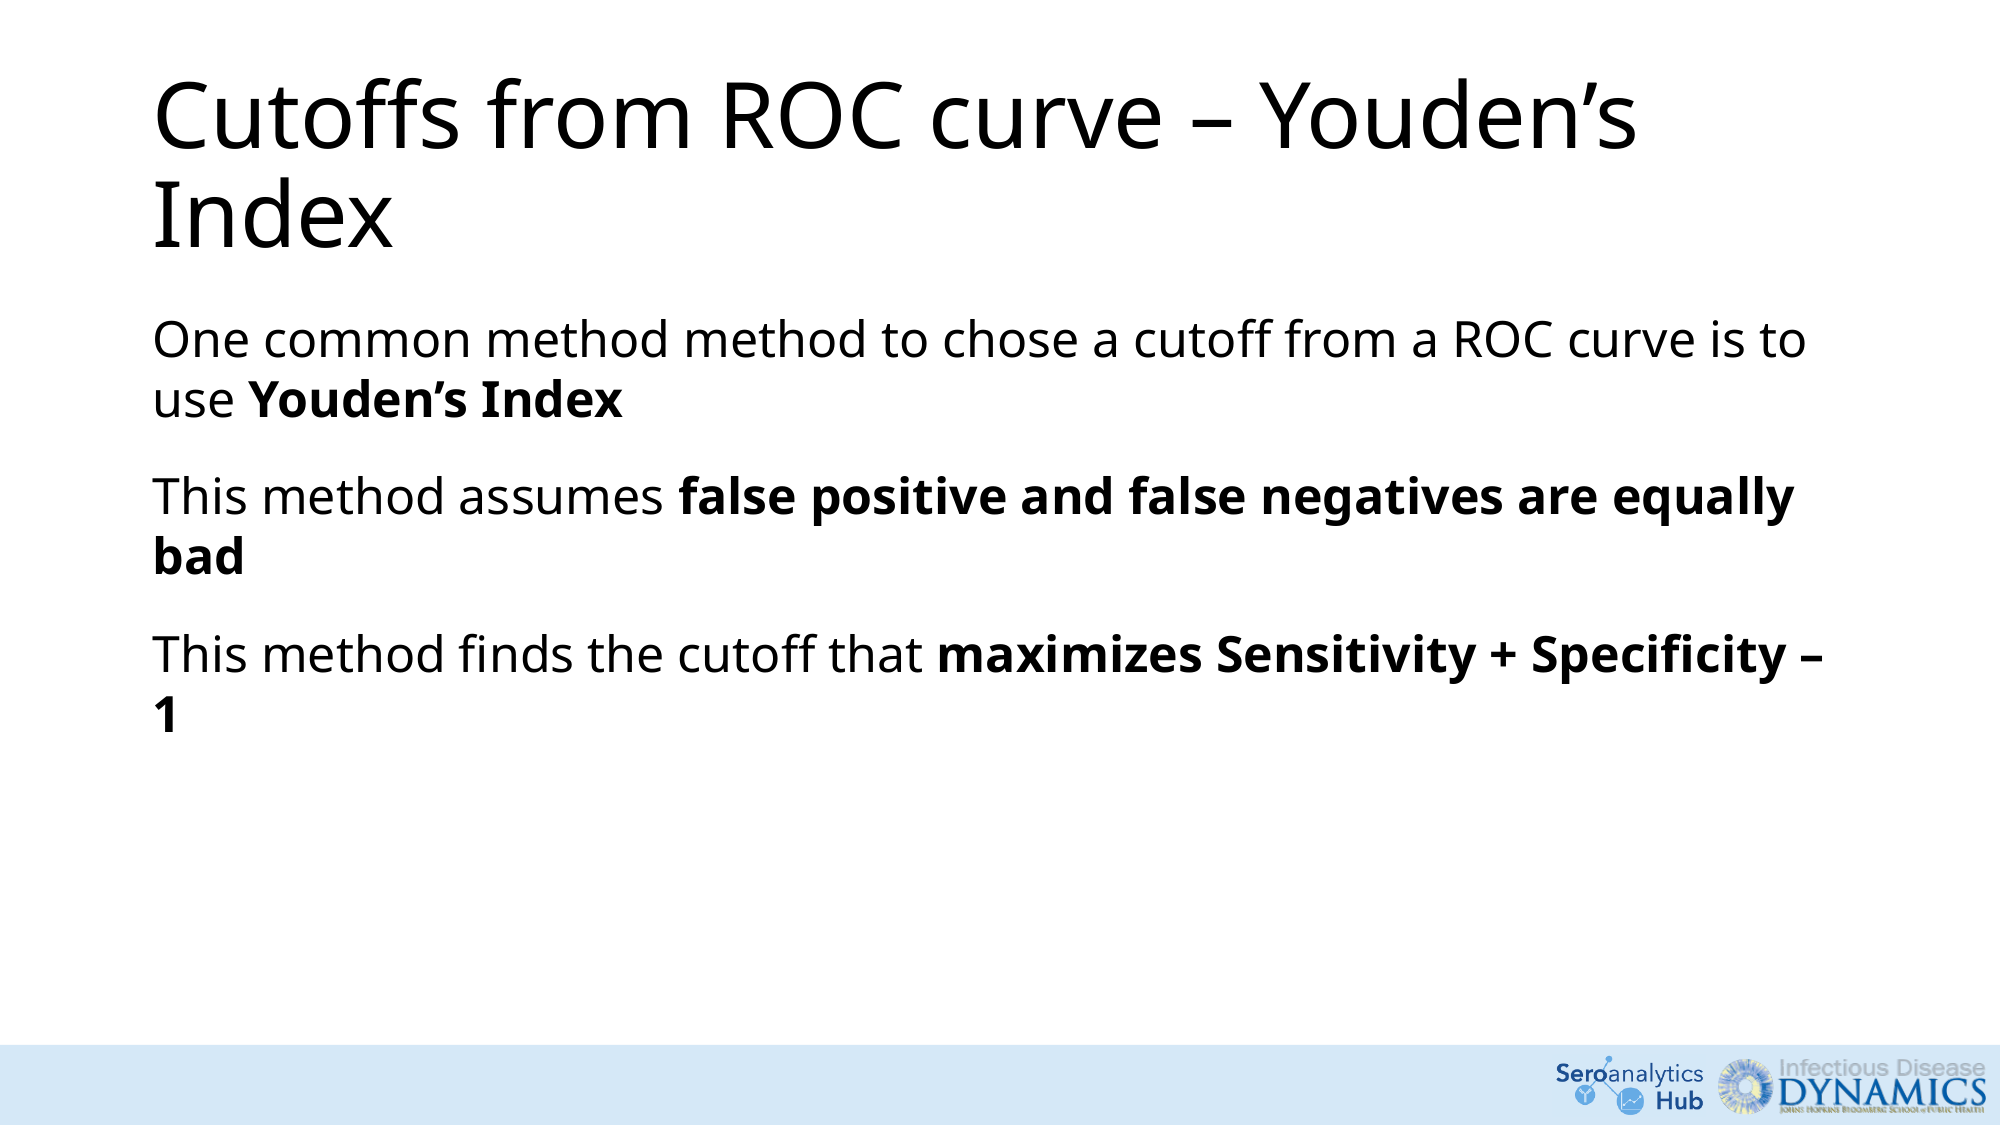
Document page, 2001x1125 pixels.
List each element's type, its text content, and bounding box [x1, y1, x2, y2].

title Cutoffs from ROC curve – Youden’s Index [137, 59, 1863, 278]
picture [1719, 1059, 1986, 1115]
list One common method method to chose a cutoff from a ROC curve is to use Youden’s Index This method assumes false positive and false negatives are equally bad This method finds the cutoff that maximizes Sensitivity + Specificity – 1 [137, 299, 1863, 1014]
